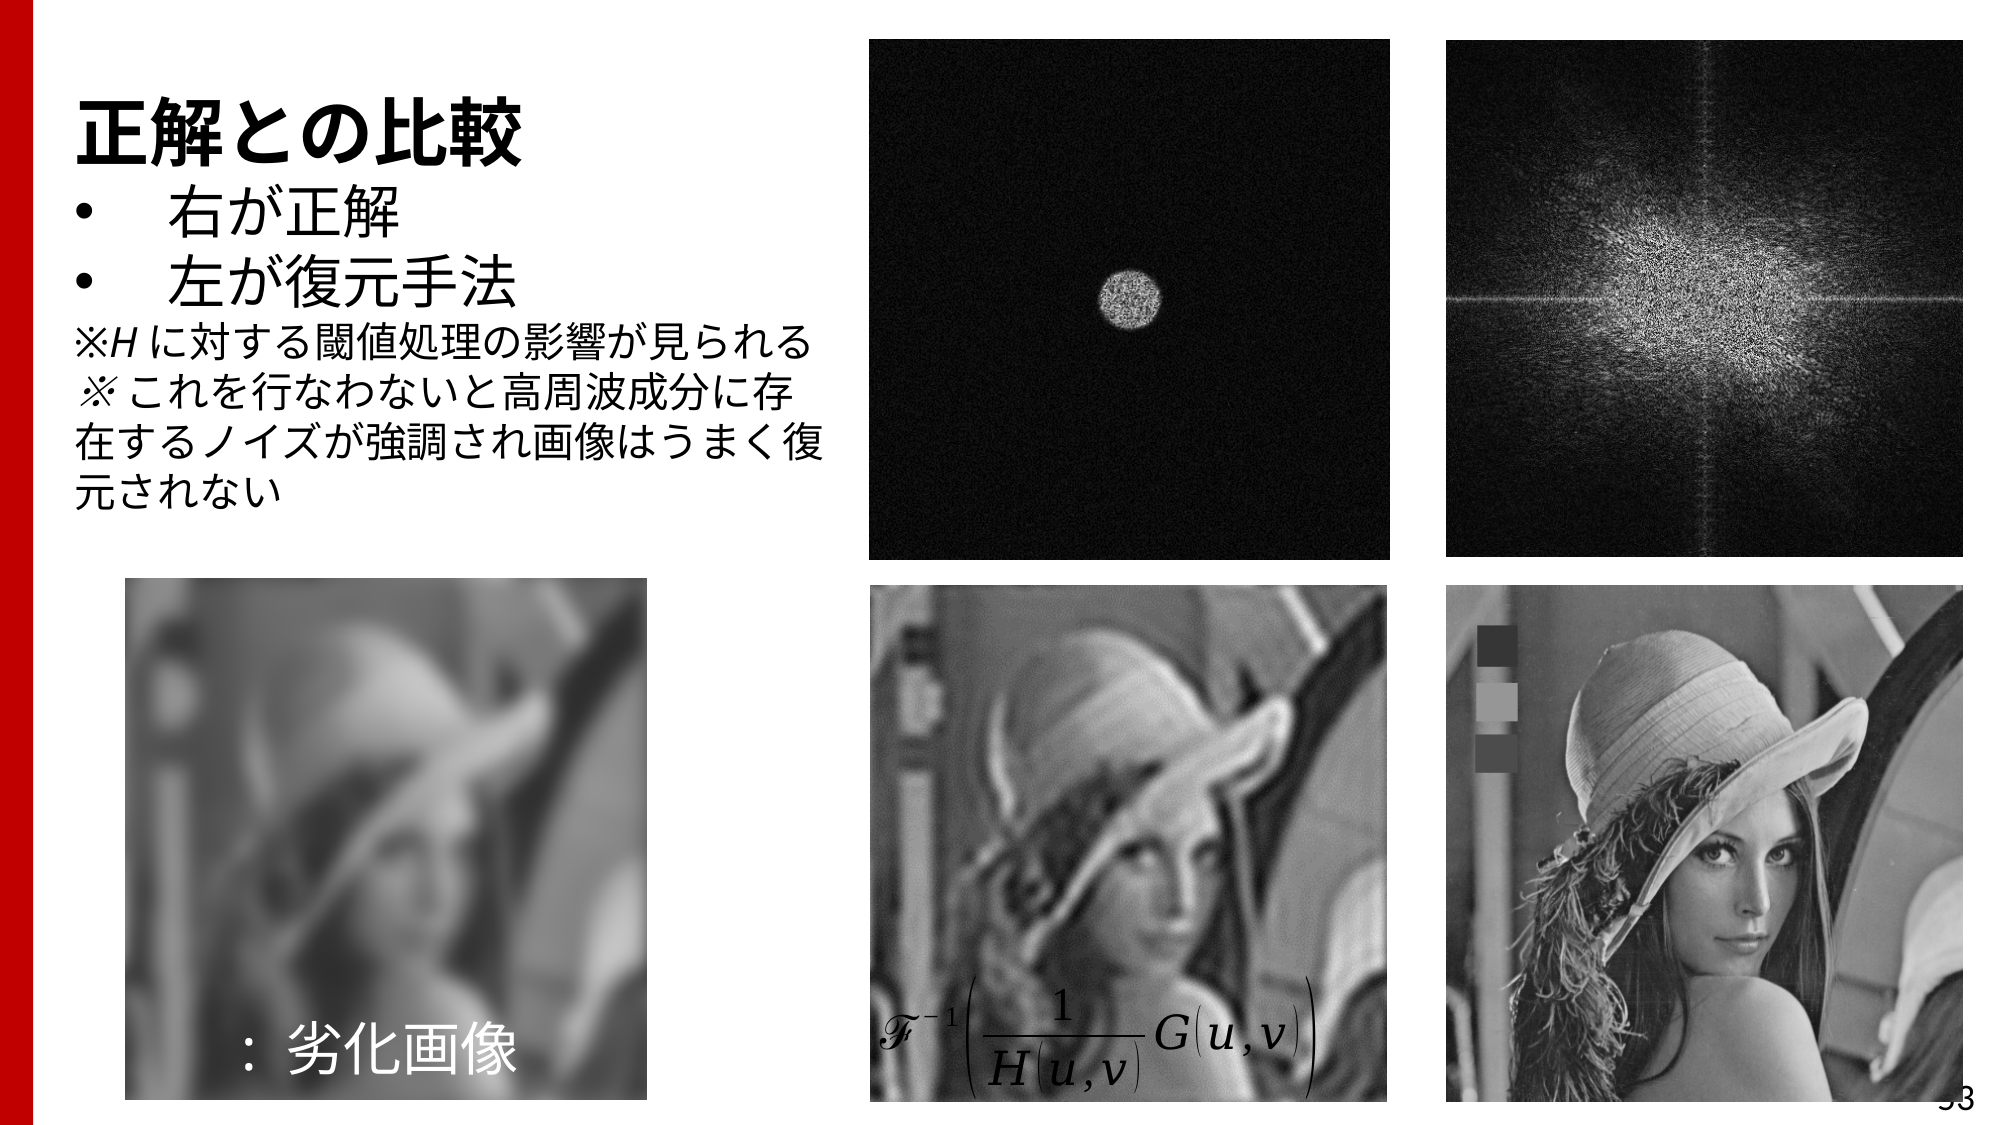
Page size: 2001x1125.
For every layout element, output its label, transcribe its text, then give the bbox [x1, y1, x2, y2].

text_box 正解との比較 右が正解 左が復元手法 ※Hに対する閾値処理の影響が見られる ※これを行なわないと高周波成分に存在するノイズが強調され画像はうまく復元されない [59, 78, 841, 703]
picture [124, 578, 647, 1100]
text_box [869, 40, 1963, 1104]
slide_number 53 [1539, 1065, 1990, 1125]
